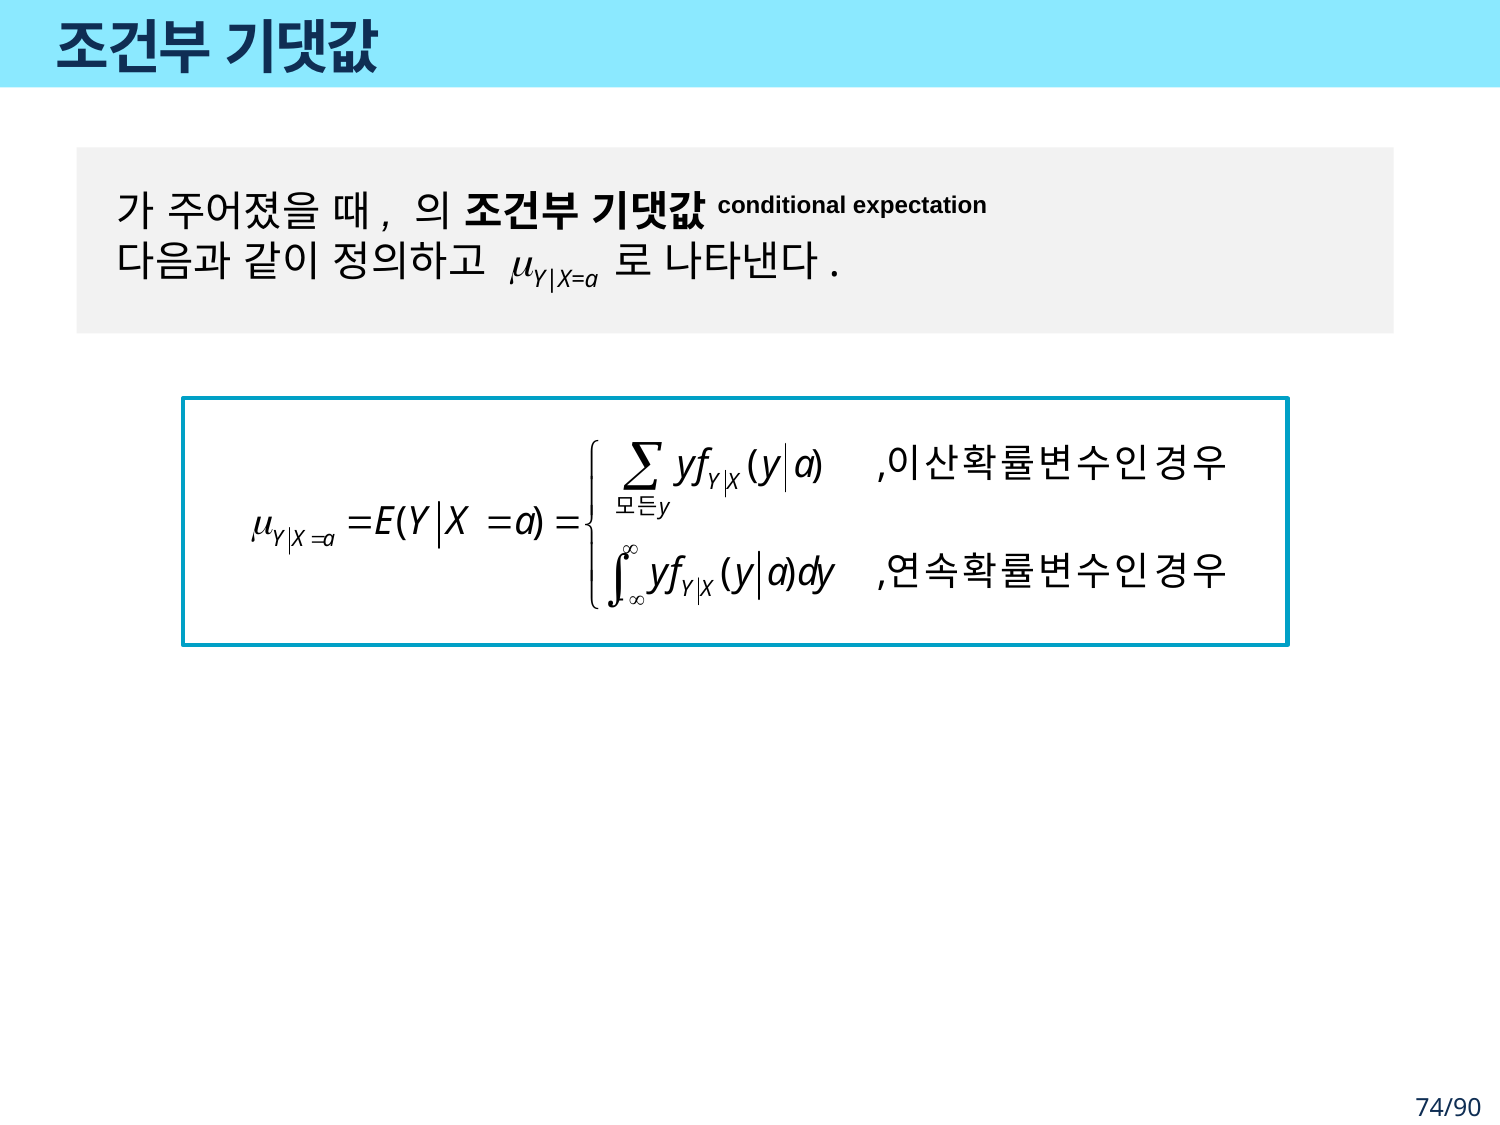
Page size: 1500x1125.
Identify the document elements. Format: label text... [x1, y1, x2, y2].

text_box [75, 145, 1396, 335]
title 조건부 기댓값 [40, 5, 1288, 84]
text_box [243, 433, 1236, 616]
text_box [181, 396, 1290, 647]
